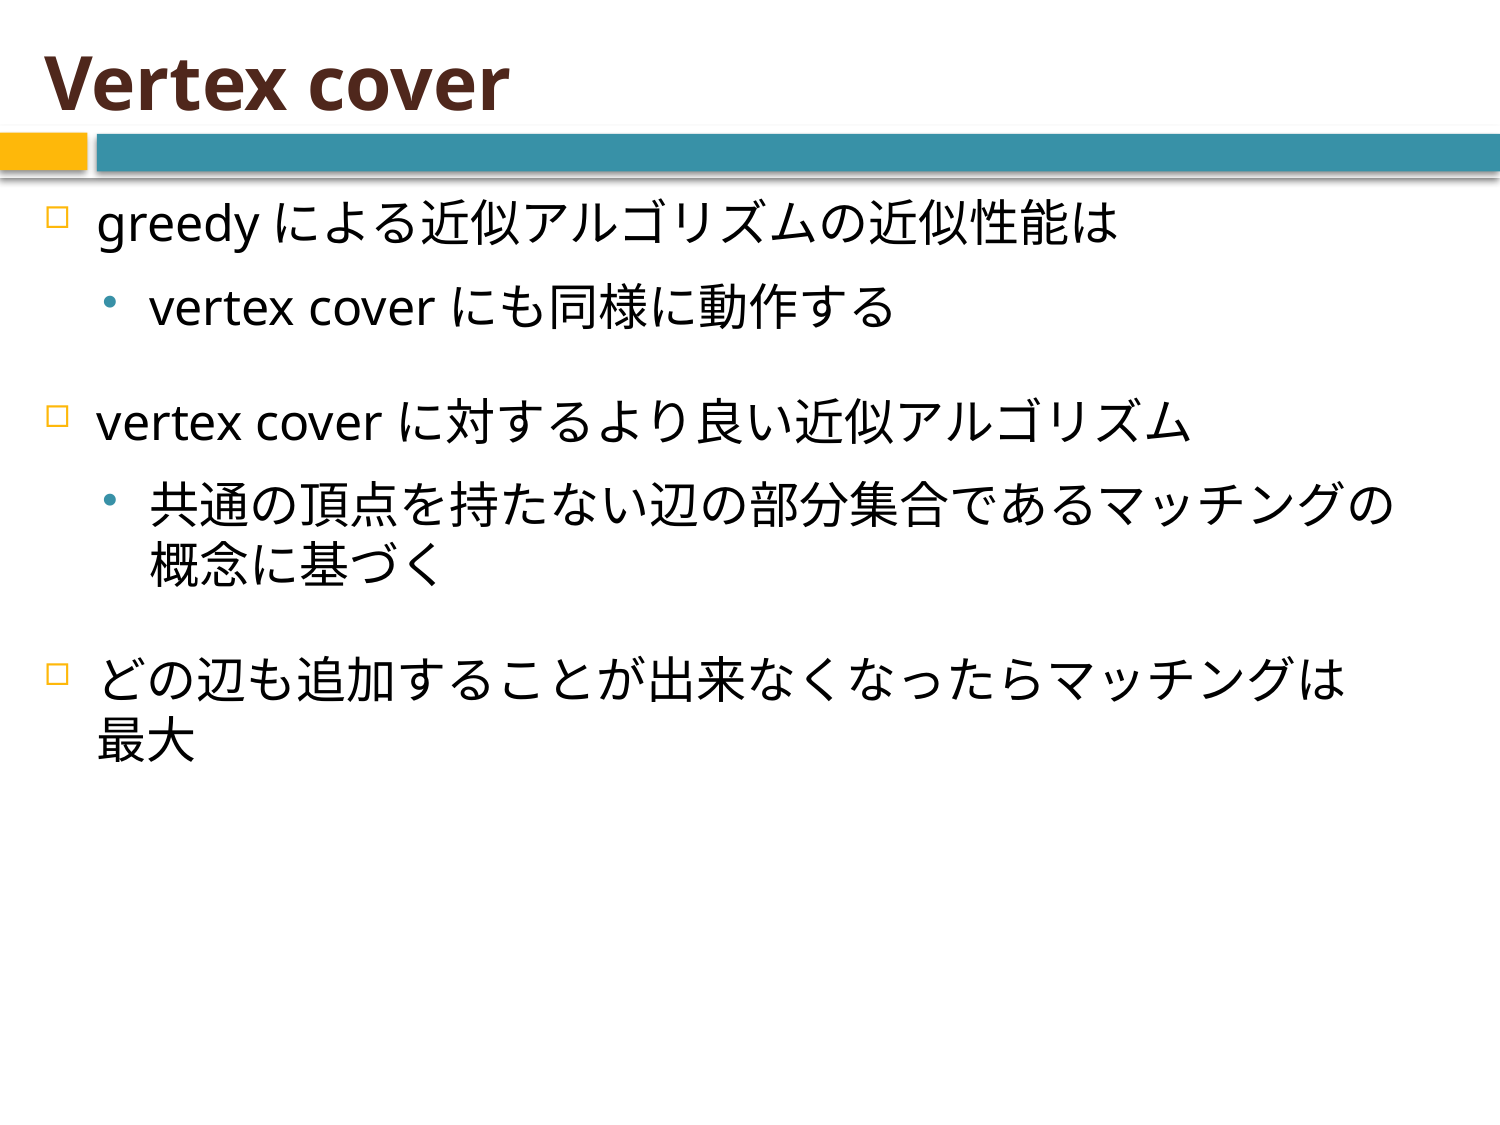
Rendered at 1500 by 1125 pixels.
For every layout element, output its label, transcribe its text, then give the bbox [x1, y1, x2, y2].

title Vertex cover [29, 30, 1471, 131]
